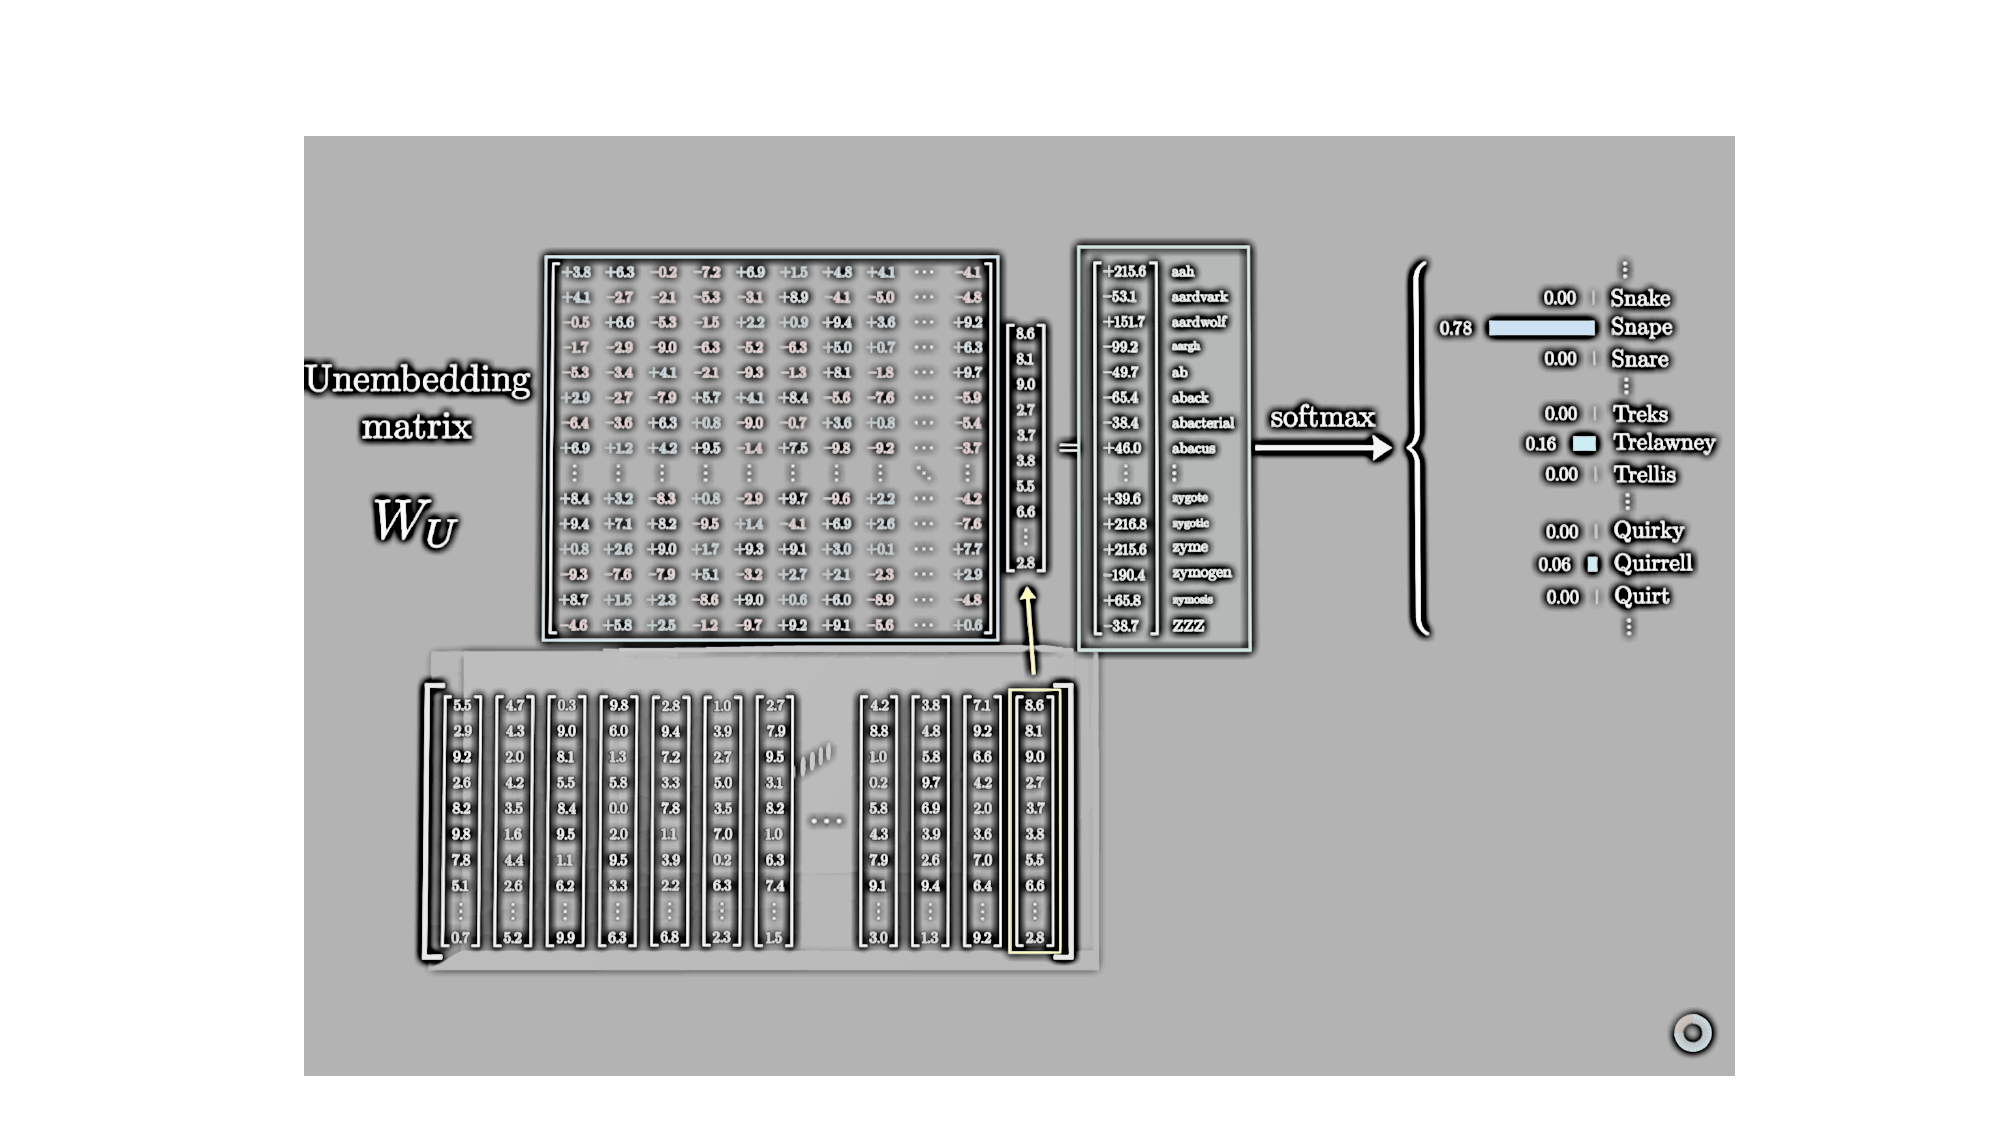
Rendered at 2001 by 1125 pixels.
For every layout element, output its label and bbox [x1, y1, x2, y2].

list [304, 136, 1735, 1076]
